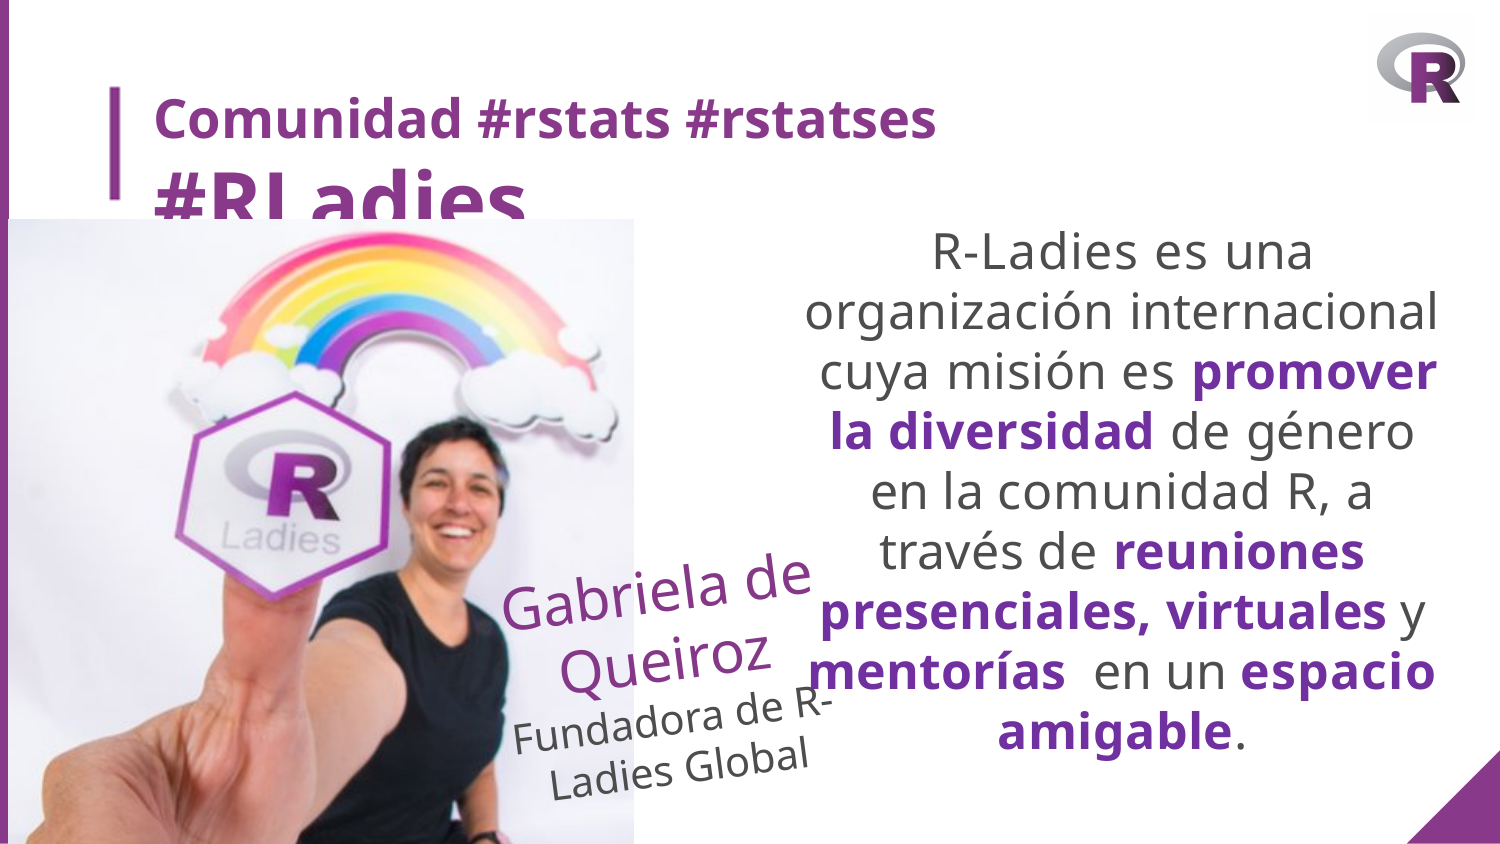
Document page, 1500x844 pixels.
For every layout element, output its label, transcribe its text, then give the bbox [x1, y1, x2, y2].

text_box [8, 219, 848, 844]
title Comunidad #rstats #rstatses #RLadies [138, 69, 1329, 210]
text_box R-Ladies es una organización internacional cuya misión es promover la diversidad de género en la comunidad R, a través de reuniones presenciales, virtuales y mentorías en un espacio amigable. [849, 219, 1447, 760]
picture [1367, 14, 1475, 122]
picture [93, 79, 142, 219]
